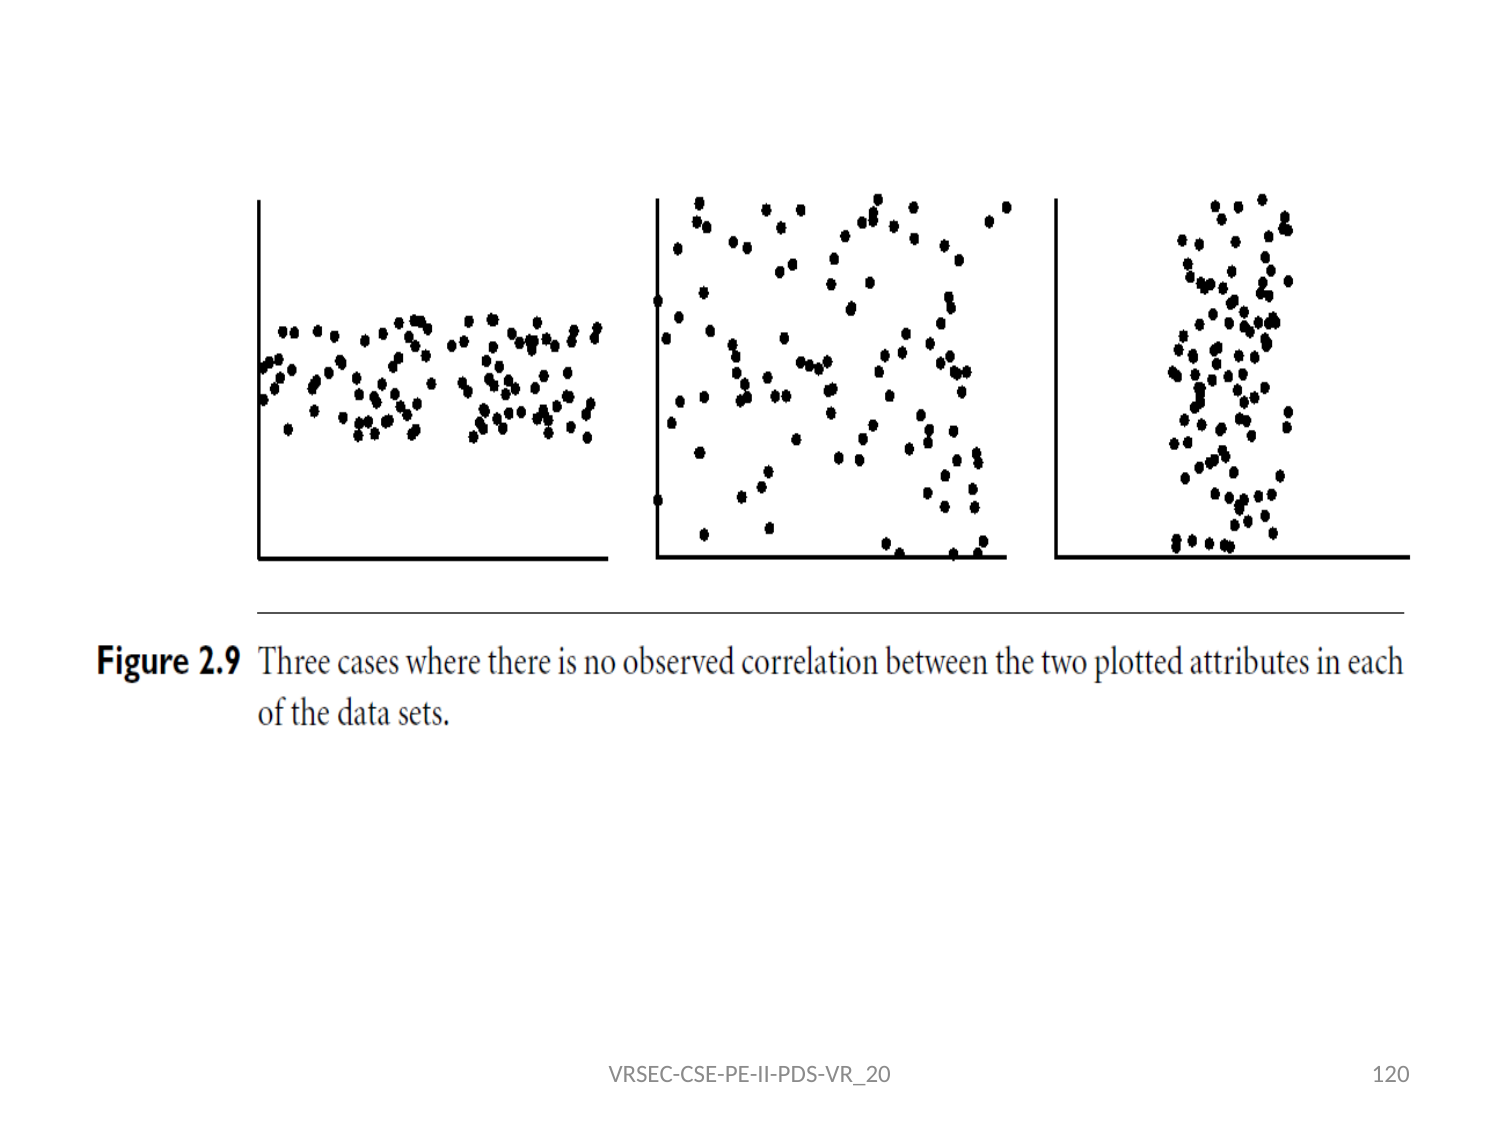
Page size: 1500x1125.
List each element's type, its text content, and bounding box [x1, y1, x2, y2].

picture [88, 125, 1424, 776]
slide_number 120 [1074, 1042, 1425, 1103]
footer VRSEC-CSE-PE-II-PDS-VR_20 [512, 1042, 988, 1103]
